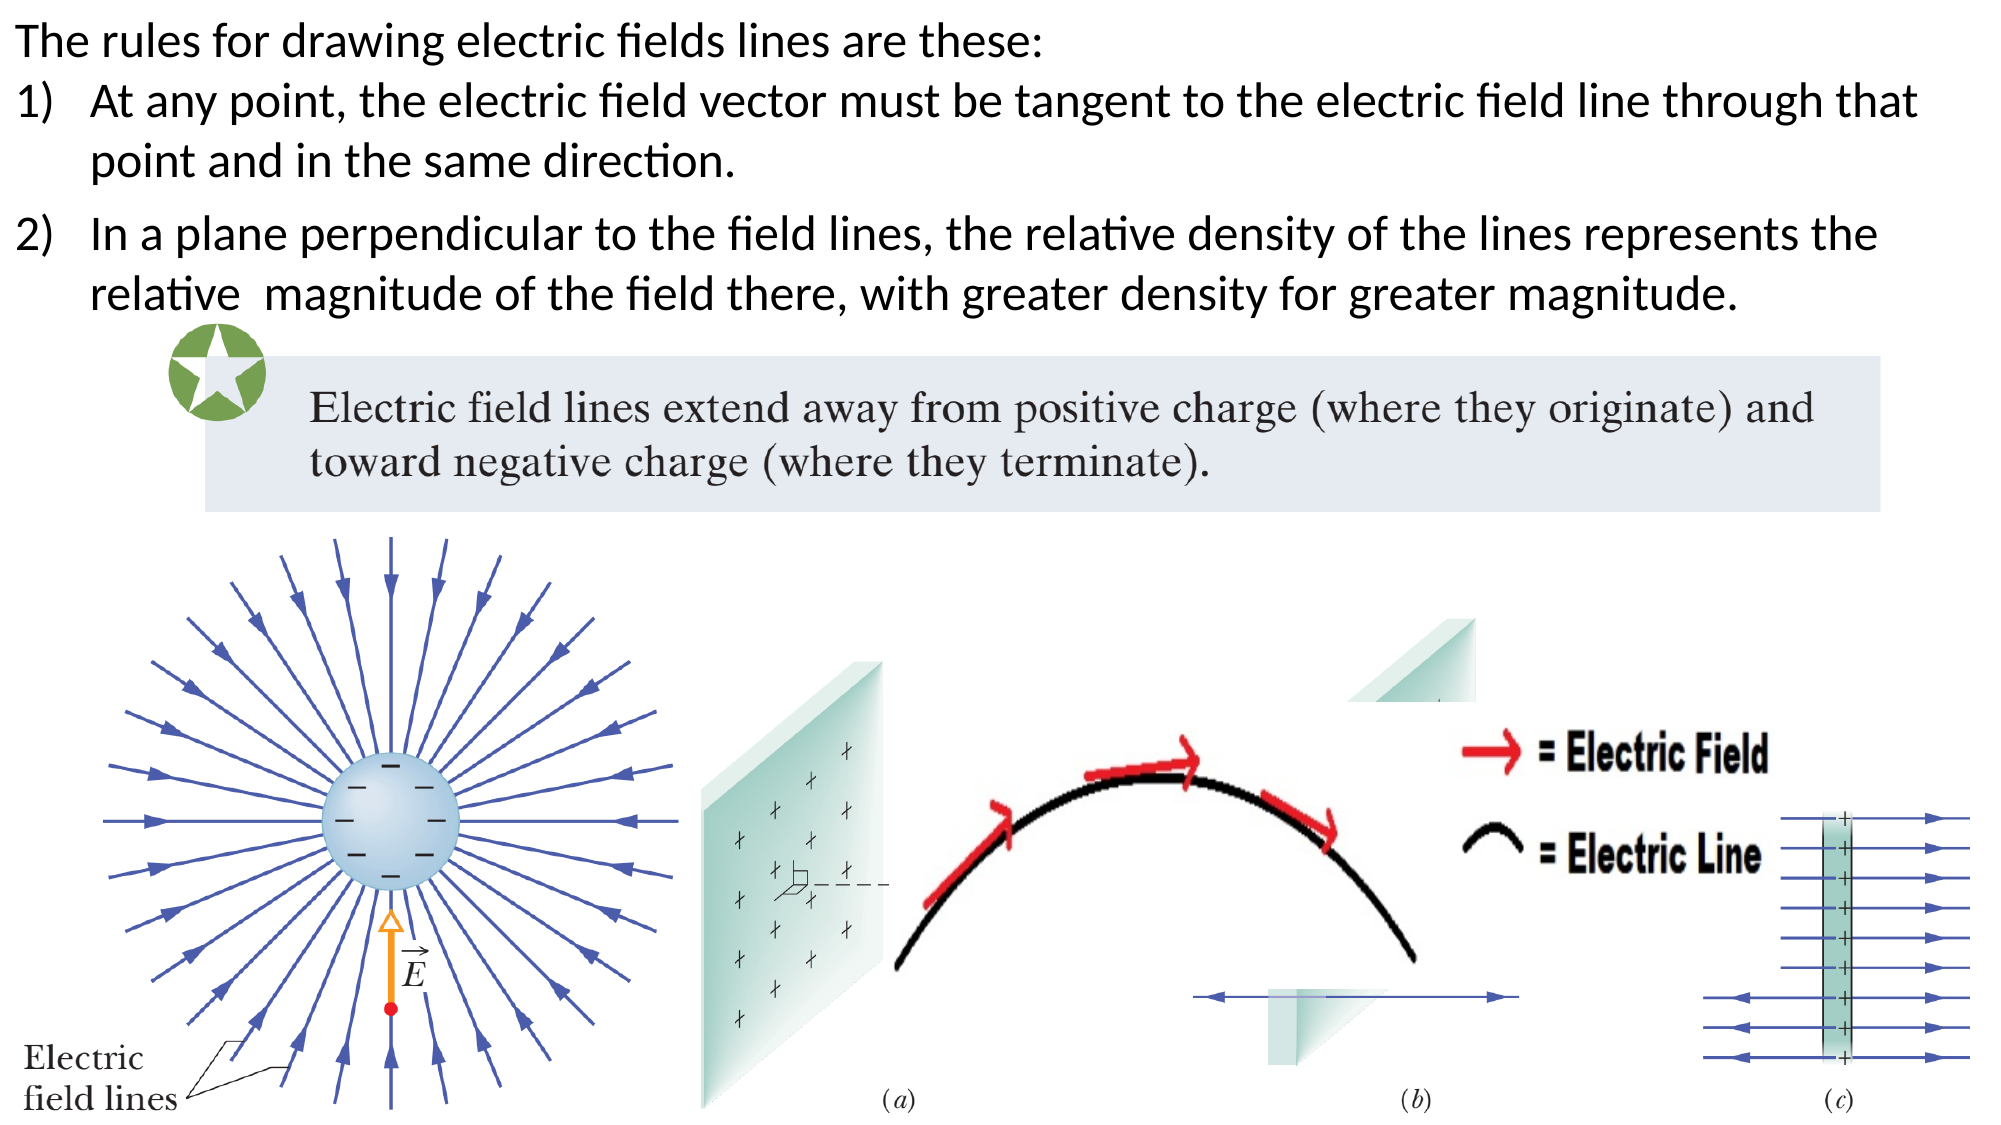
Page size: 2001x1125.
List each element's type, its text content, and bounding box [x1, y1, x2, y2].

picture [0, 317, 2000, 1120]
text_box In a plane perpendicular to the field lines, the relative density of the lines represents the relative magnitude of the field there, with greater density for greater magnitude. [0, 192, 2000, 328]
text_box The rules for drawing electric fields lines are these: At any point, the electric field vector must be tangent to the electric field line through that point and in the same direction. [0, 0, 2000, 192]
